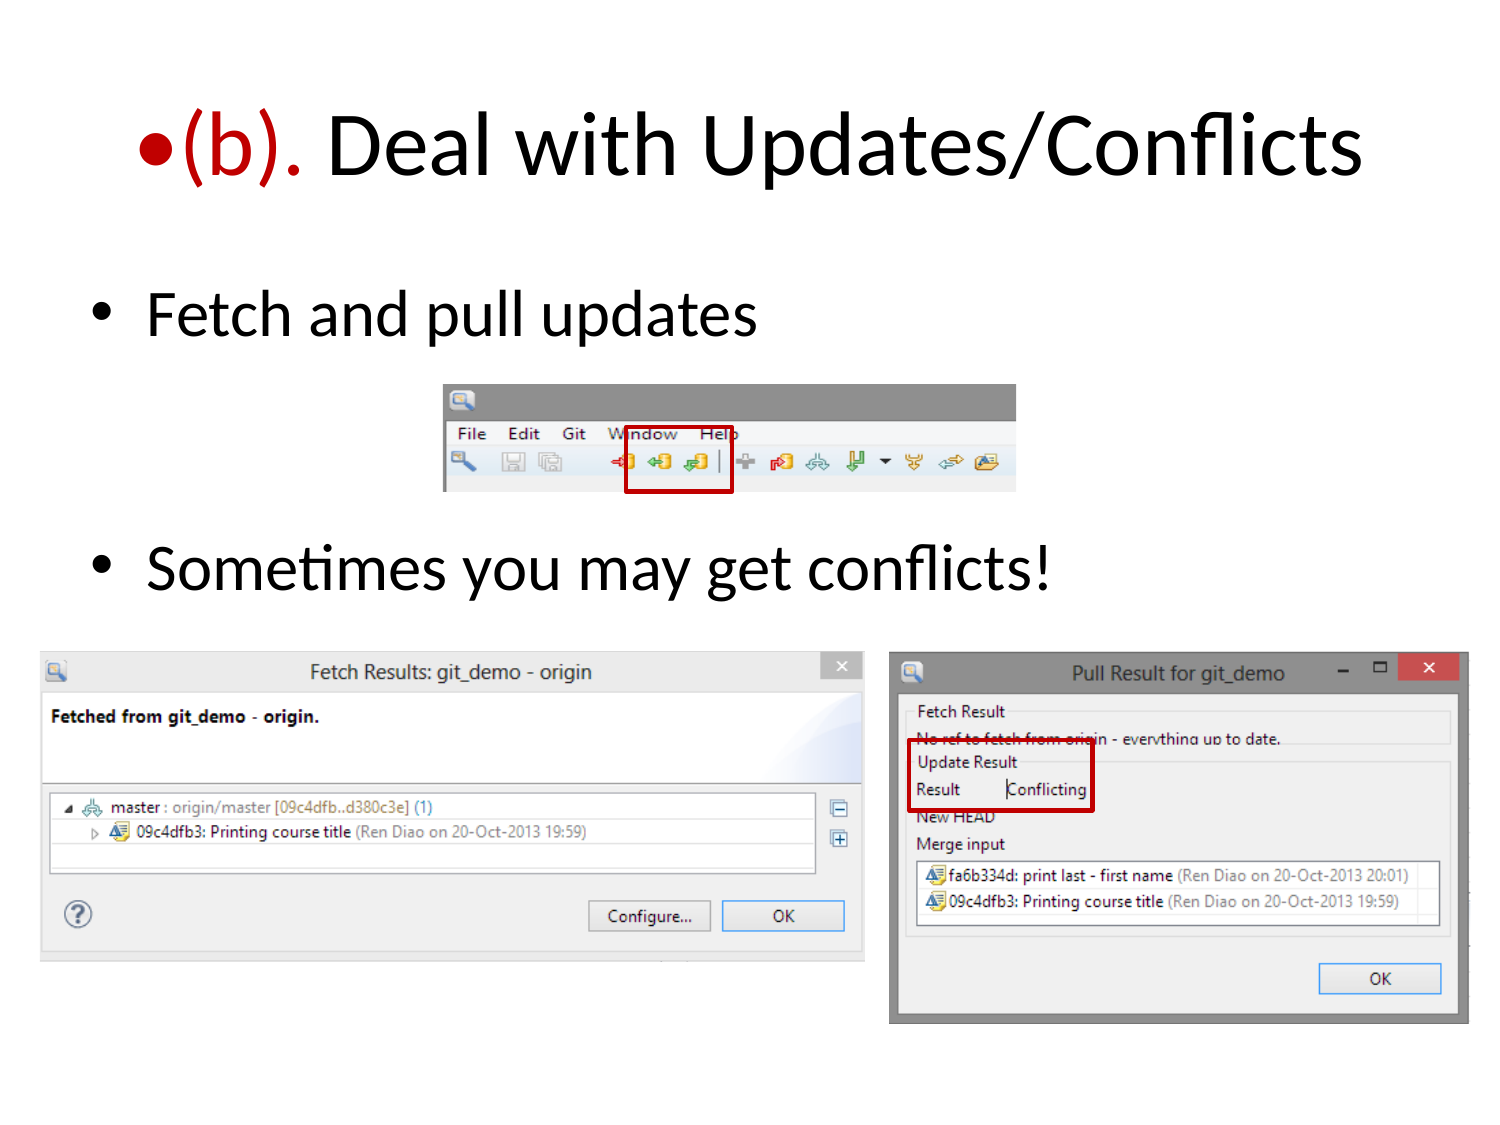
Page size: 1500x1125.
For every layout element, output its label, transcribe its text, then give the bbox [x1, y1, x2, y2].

picture [39, 651, 866, 962]
title •(b). Deal with Updates/Conflicts [75, 45, 1425, 233]
picture [888, 651, 1471, 1024]
picture [442, 383, 1017, 492]
list Fetch and pull updates Sometimes you may get conflicts! [75, 262, 1425, 1125]
